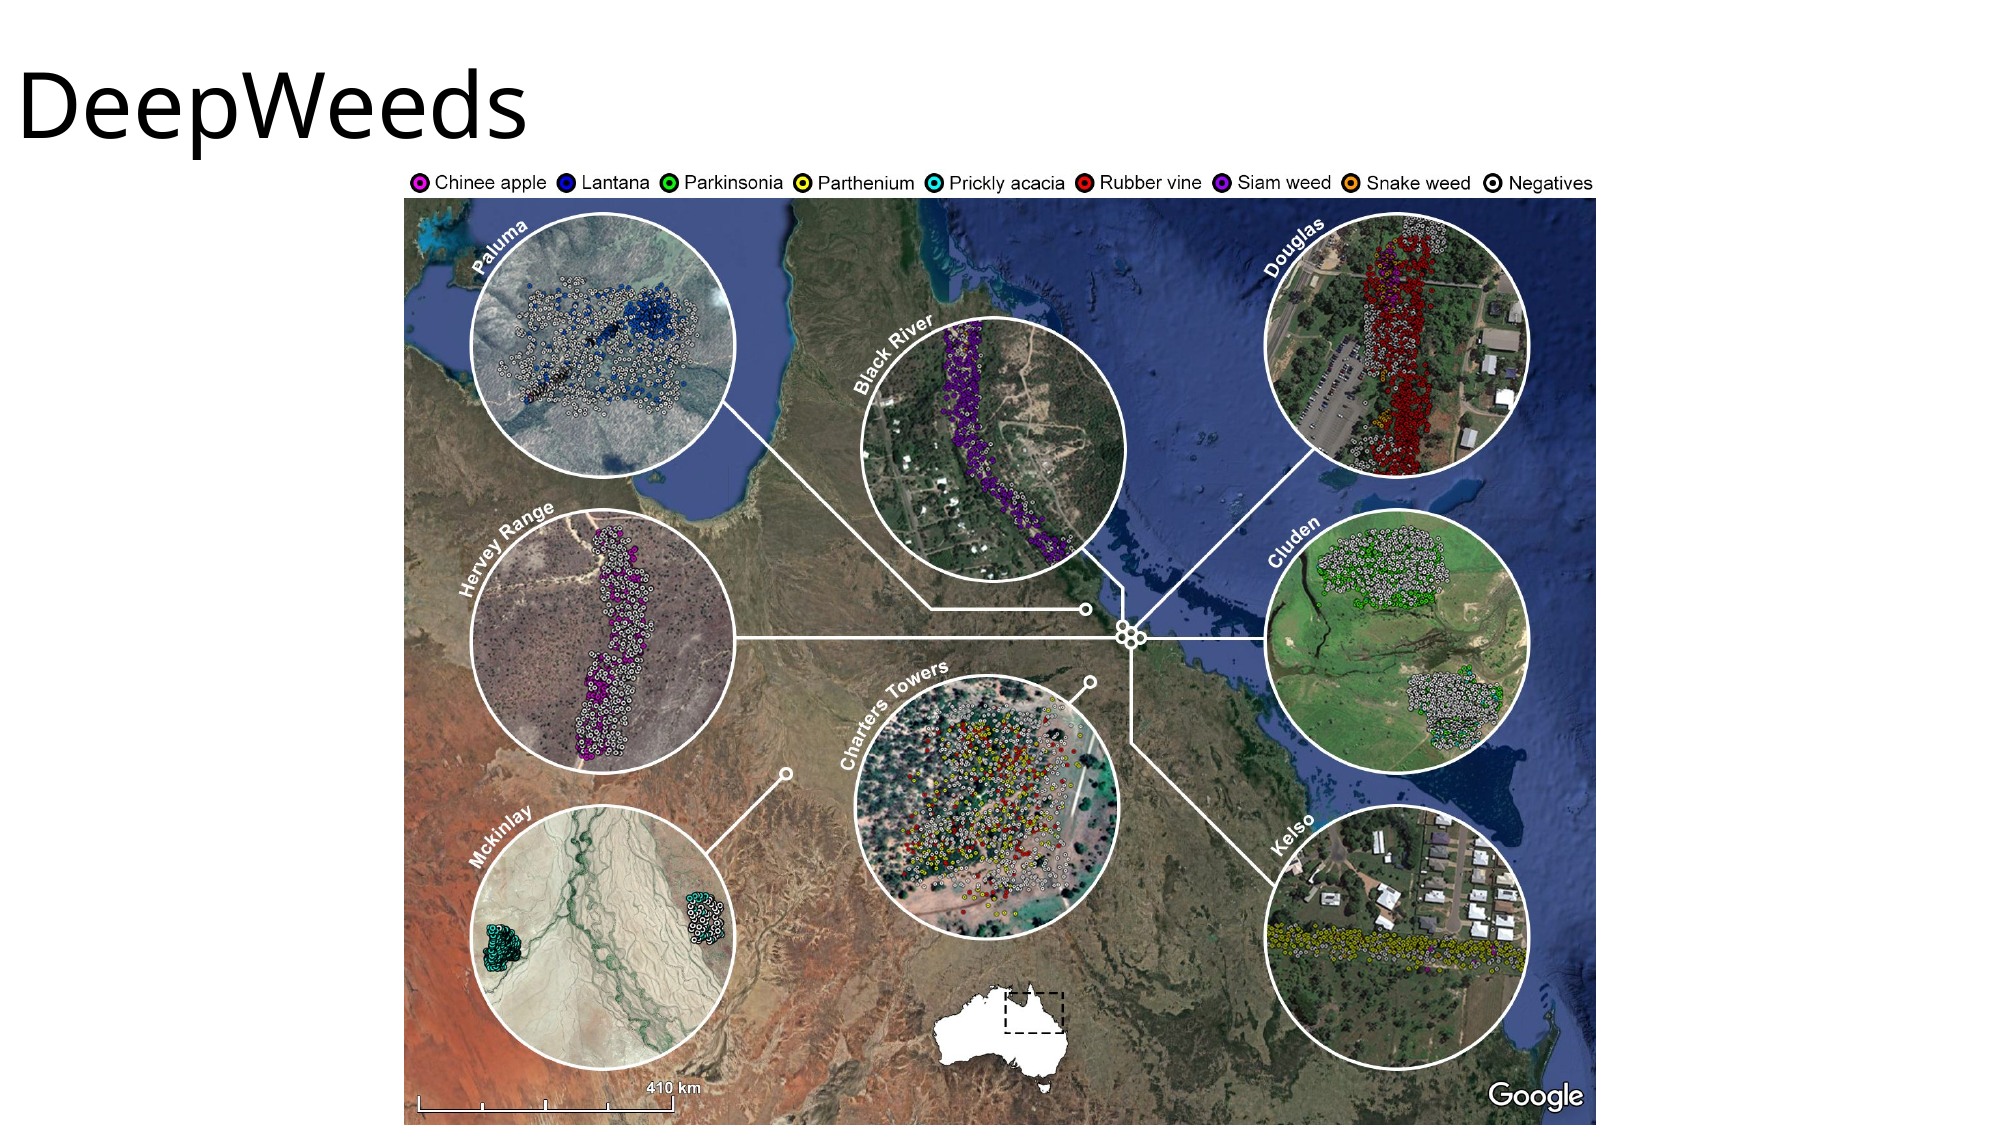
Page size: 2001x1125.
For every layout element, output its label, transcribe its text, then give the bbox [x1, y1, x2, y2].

title DeepWeeds [0, 0, 1725, 218]
picture [404, 169, 1596, 1125]
